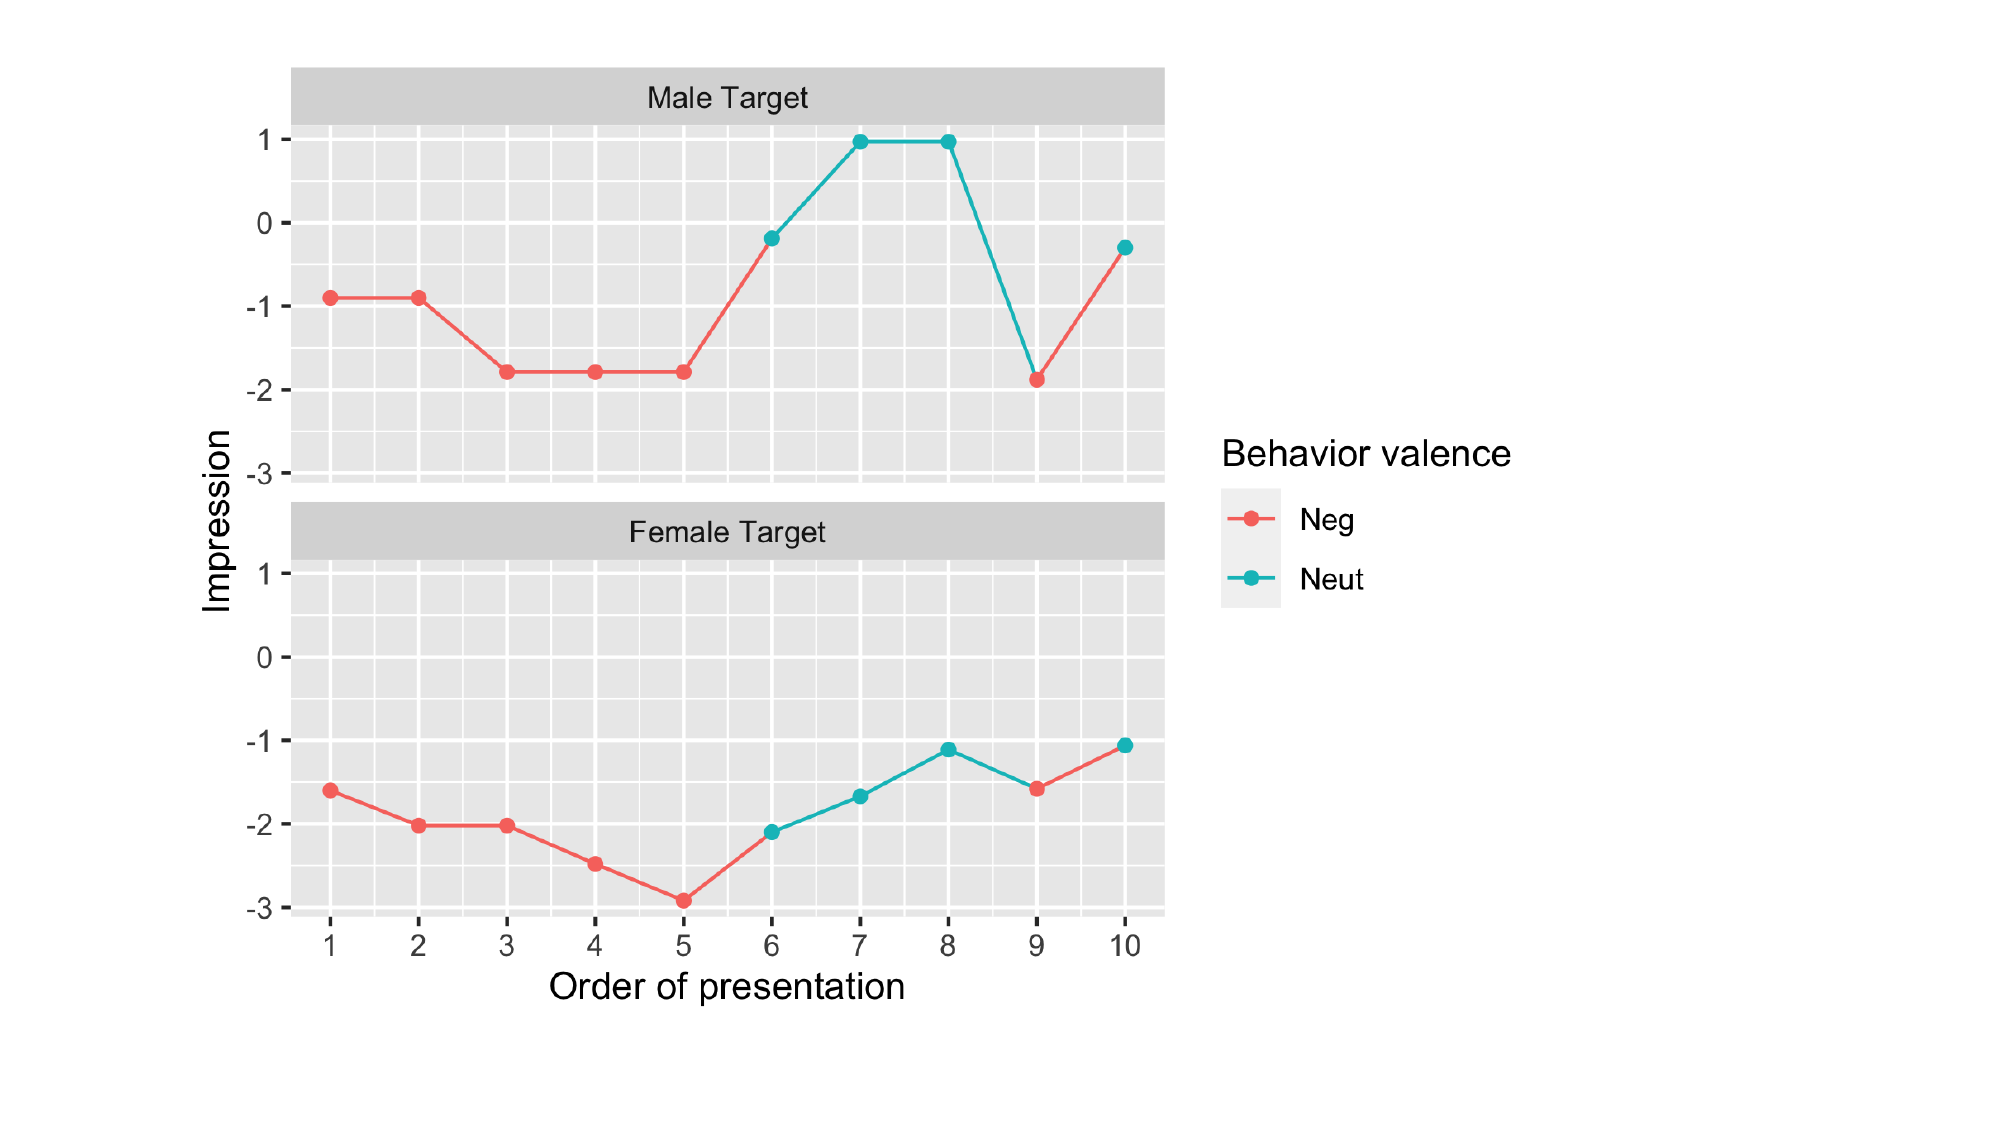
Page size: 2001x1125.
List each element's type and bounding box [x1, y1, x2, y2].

picture [183, 48, 1549, 1025]
